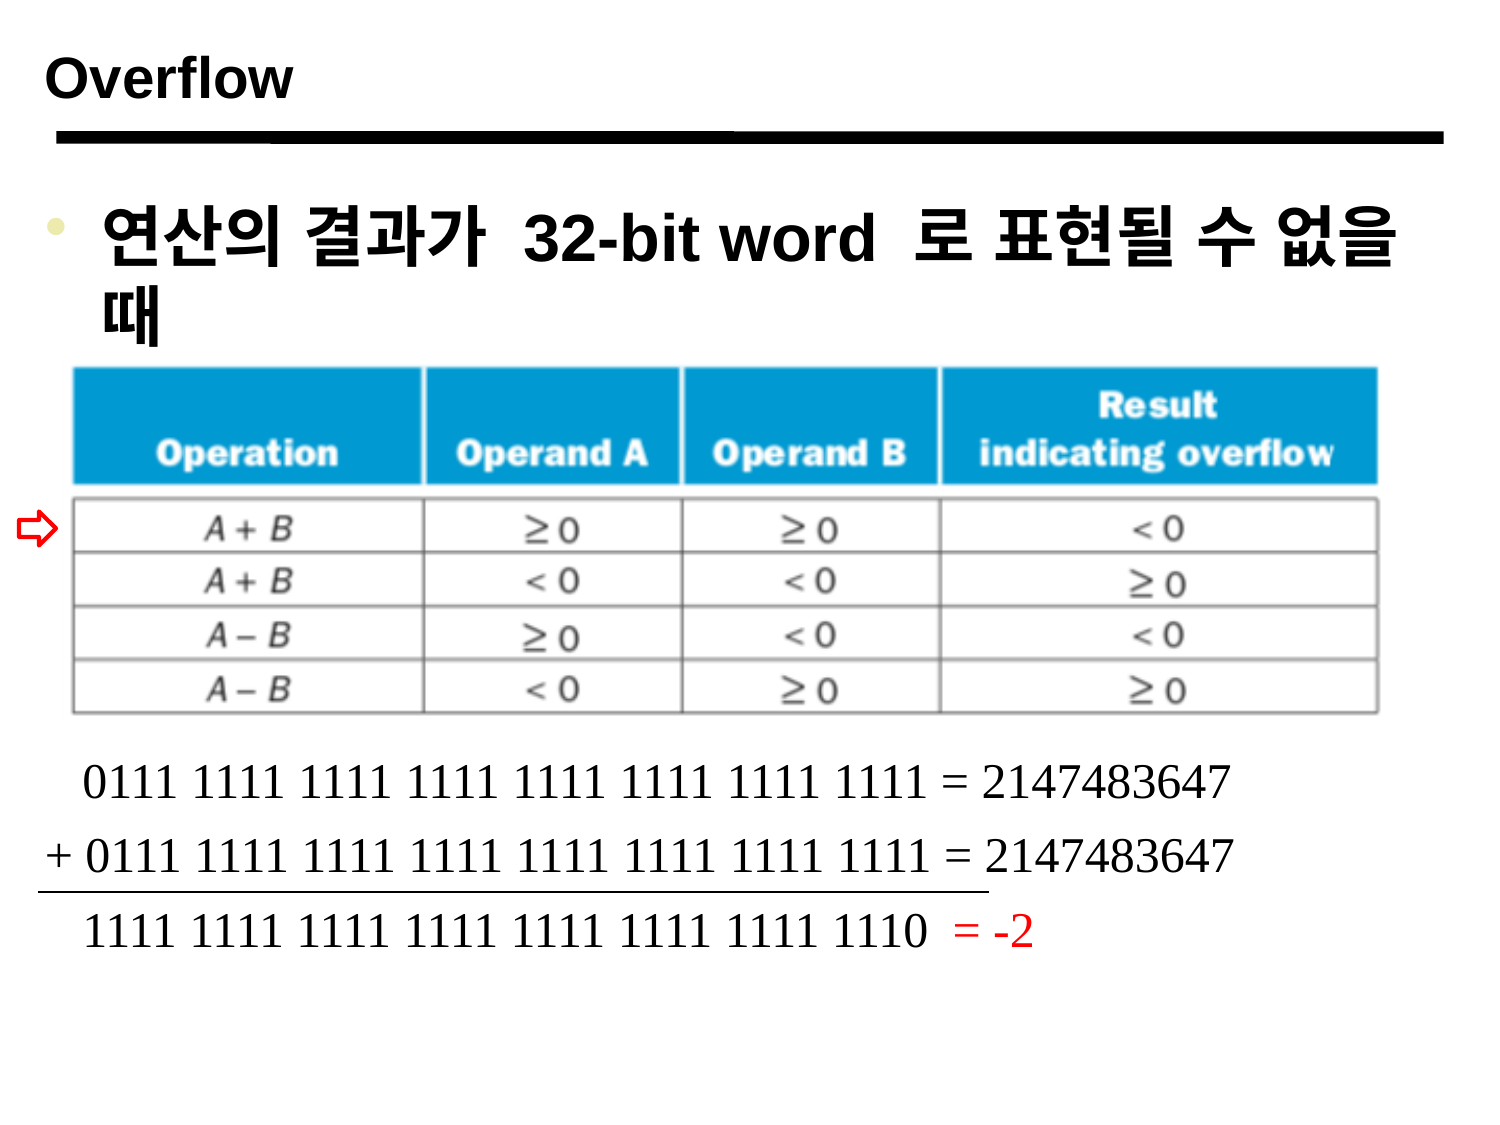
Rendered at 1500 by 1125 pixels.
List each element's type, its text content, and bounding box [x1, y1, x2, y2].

picture [61, 357, 1389, 723]
title Overflow [36, 24, 1288, 126]
text_box [16, 509, 59, 548]
list 연산의 결과가 32-bit word 로 표현될 수 없을 때 0111 1111 1111 1111 1111 1111 1111 1111 = 2147483647 + 0111 1111 1111 1111 1111 1111 1111 1111 = 2147483647 1111 1111 1111 1111 1111 1111 1111 1110 = -2 [36, 186, 1413, 1067]
